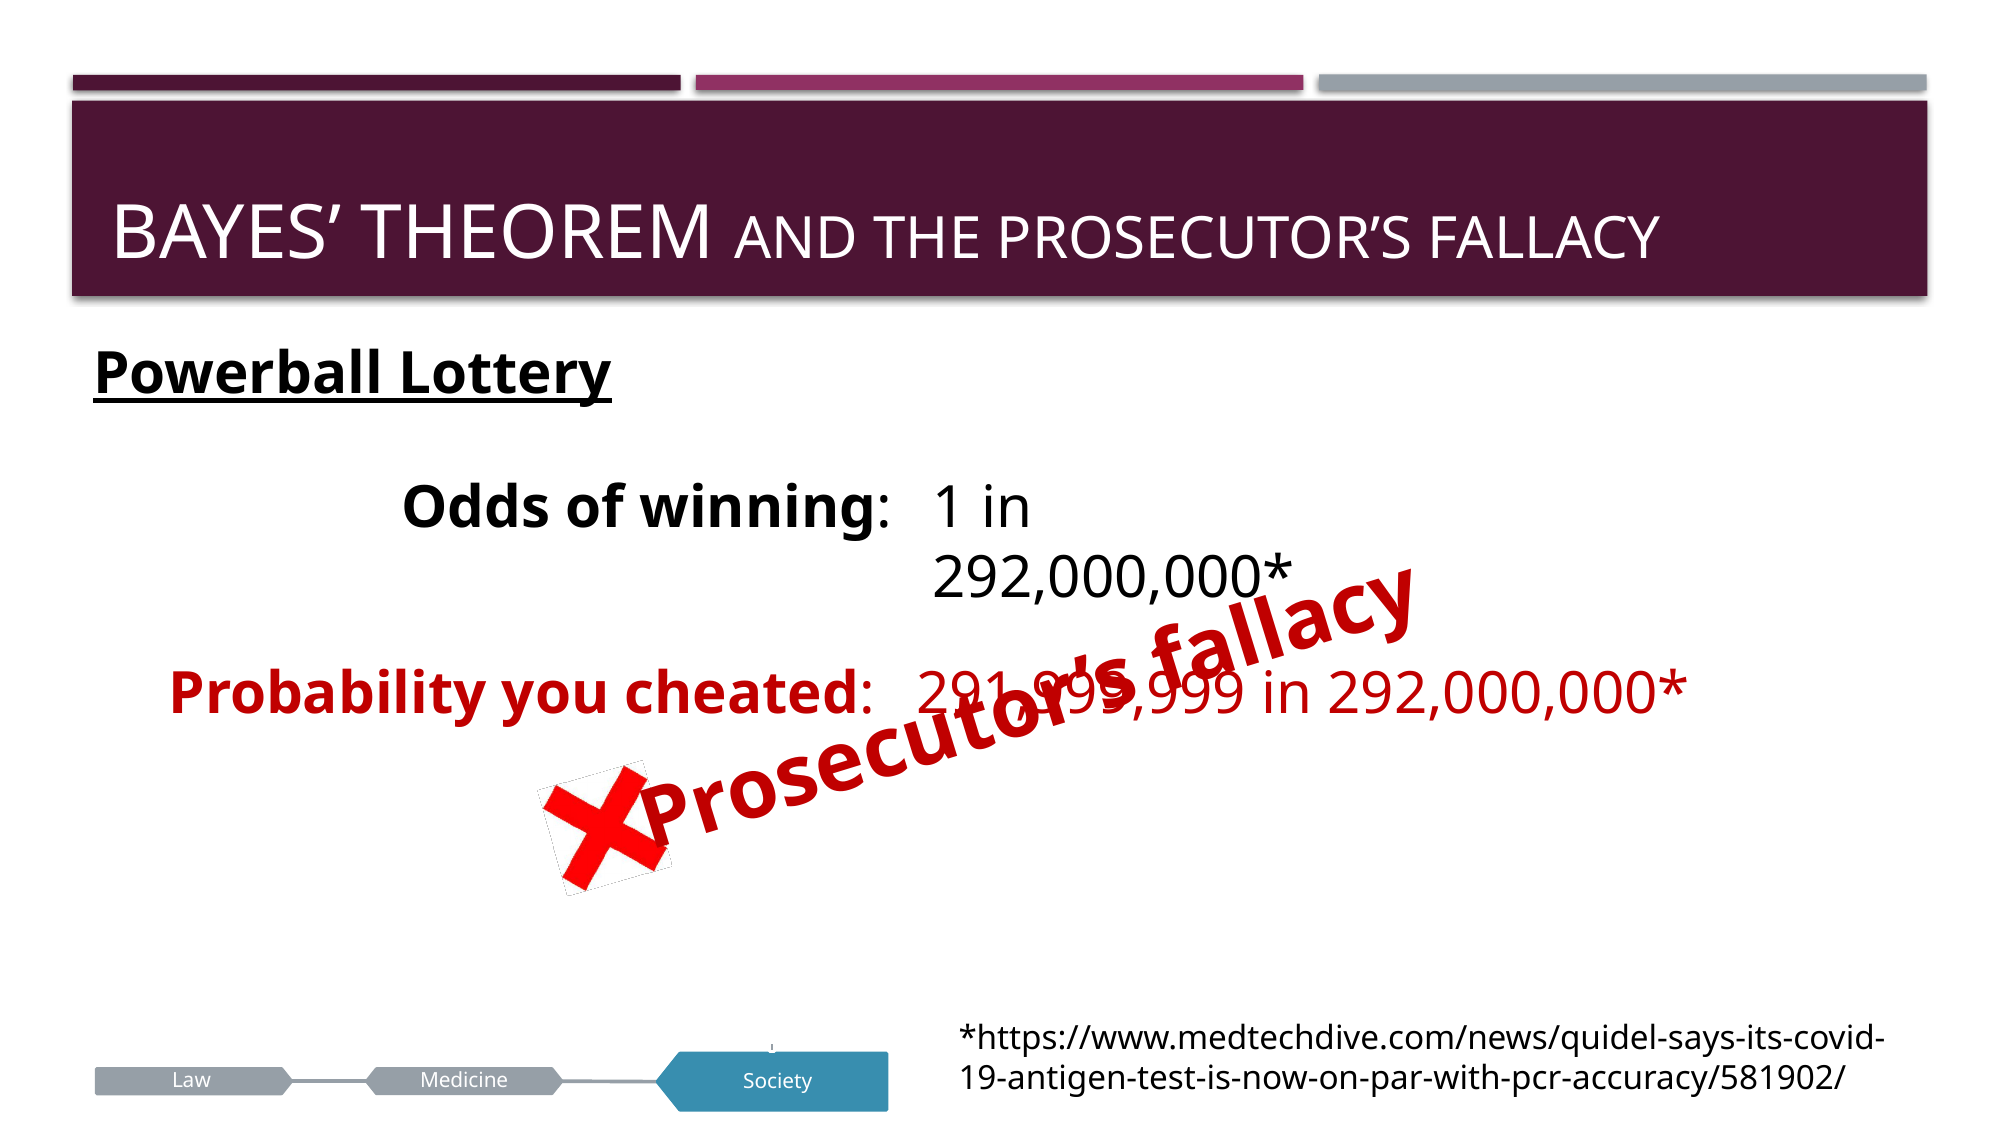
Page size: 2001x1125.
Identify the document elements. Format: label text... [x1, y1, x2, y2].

text_box Prosecutor’s fallacy [1003, 519, 1451, 647]
title BAYES’ THEOREM and the Prosecutor’s fallacy [95, 115, 1905, 282]
text_box Powerball Lottery [78, 327, 867, 413]
text_box Probability you cheated: [101, 647, 890, 733]
text_box 291,999,999 in 292,000,000* [901, 647, 1761, 733]
picture [538, 772, 660, 895]
text_box 1 in 292,000,000* [917, 462, 1414, 617]
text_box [57, 978, 919, 1125]
text_box *https://www.medtechdive.com/news/quidel-says-its-covid-19-antigen-test-is-now-on-par-with-pcr-accuracy/581902/ [943, 1008, 1942, 1104]
text_box Prosecutor’s fallacy [604, 678, 1114, 872]
text_box Odds of winning: [302, 462, 907, 547]
